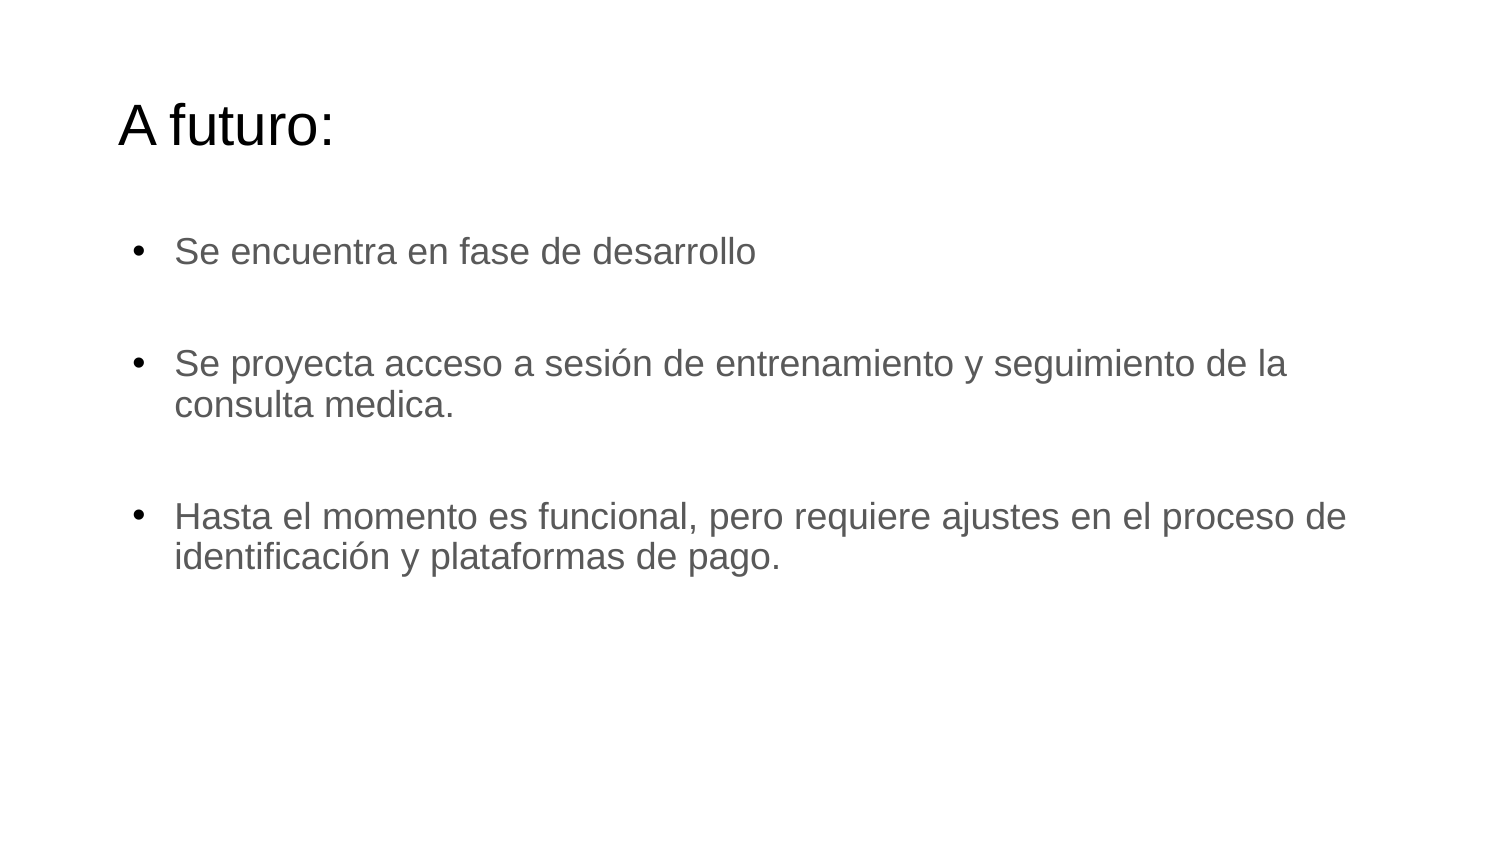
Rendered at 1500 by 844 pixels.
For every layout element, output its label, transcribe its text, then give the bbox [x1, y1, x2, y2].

list Se encuentra en fase de desarrollo Se proyecta acceso a sesión de entrenamiento y seguimiento de la consulta medica. Hasta el momento es funcional, pero requiere ajustes en el proceso de identificación y plataformas de pago. [103, 224, 1397, 760]
title A futuro: [103, 44, 1397, 208]
